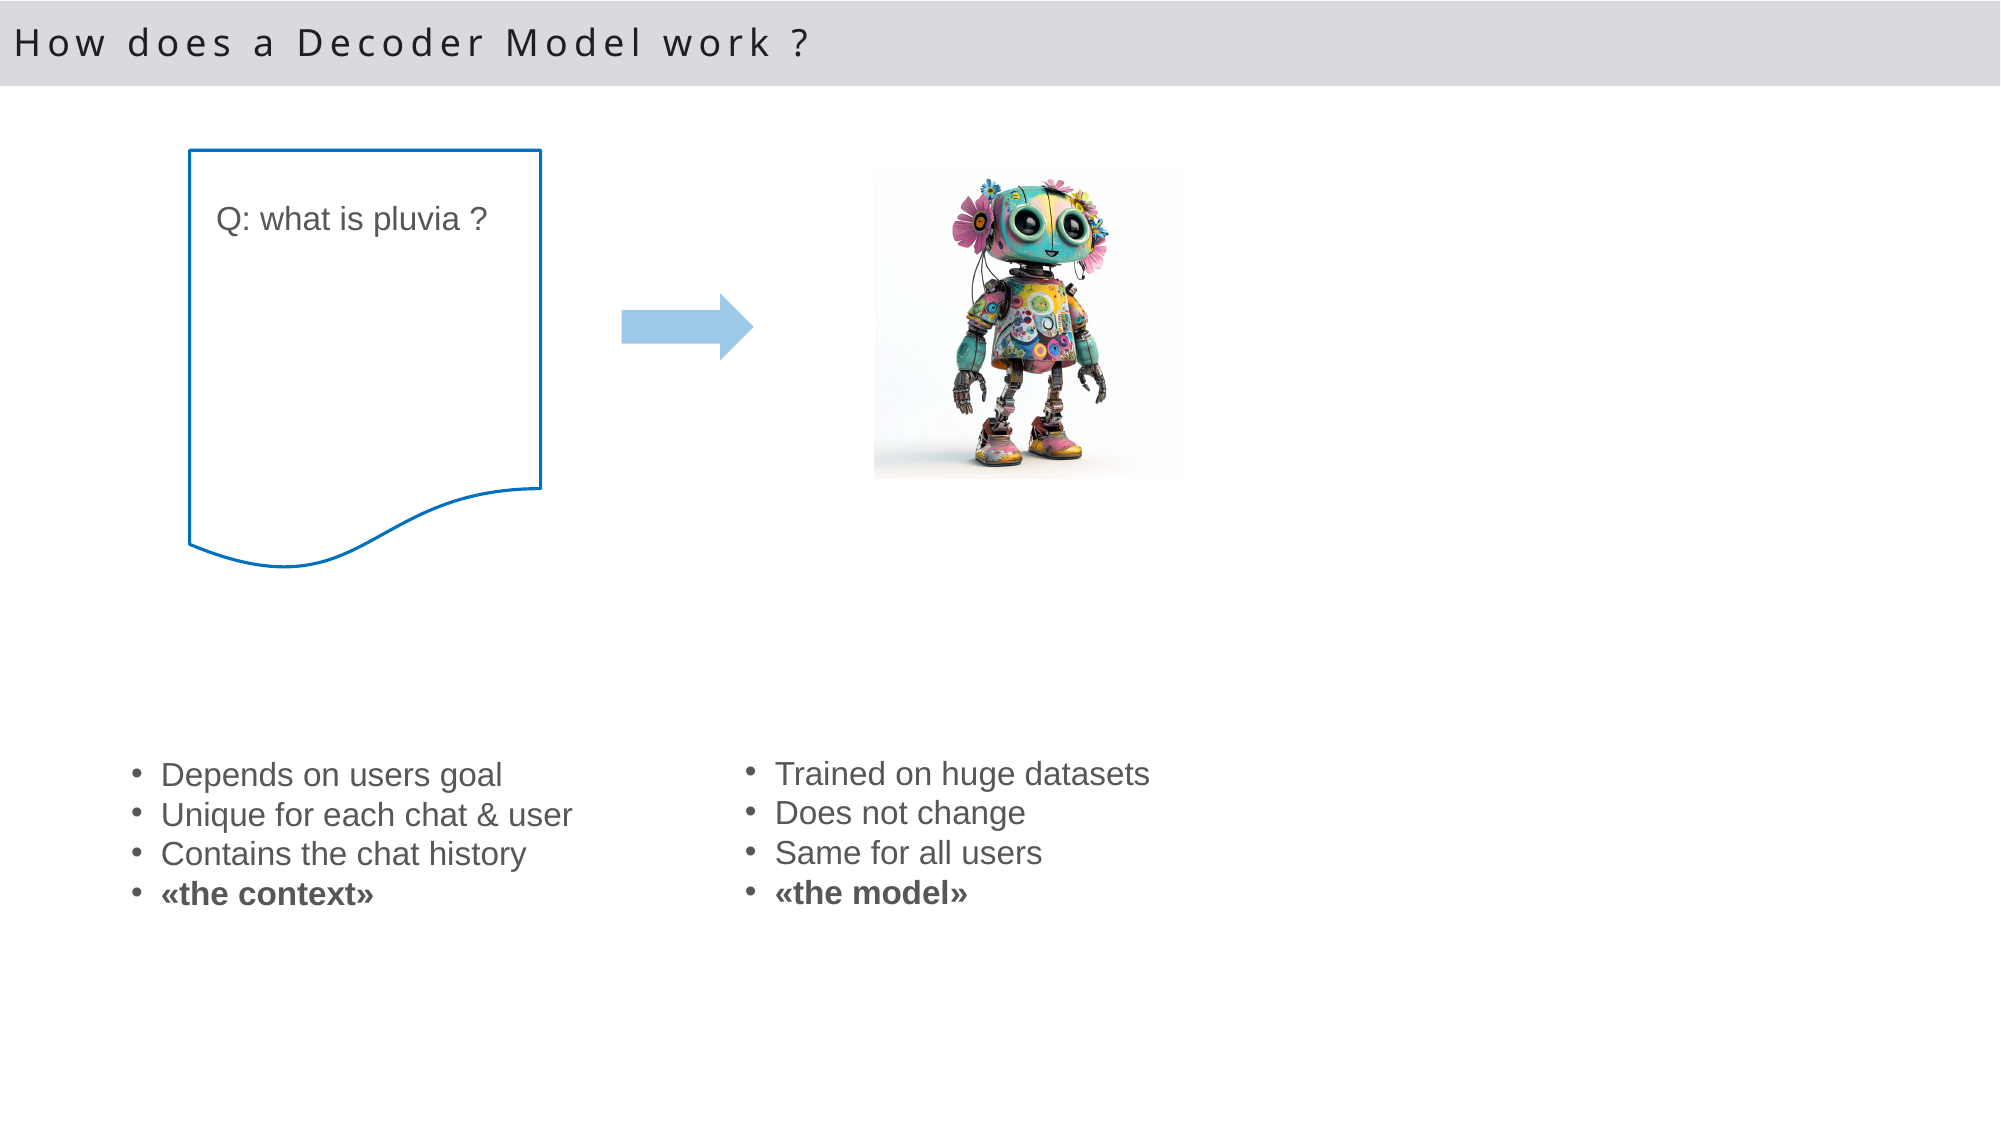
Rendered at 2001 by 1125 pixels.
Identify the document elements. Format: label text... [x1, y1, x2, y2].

text_box Q: what is pluvia ? [216, 197, 489, 290]
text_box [128, 751, 1154, 915]
title How does a Decoder Model work ? [13, 0, 1128, 85]
picture [873, 169, 1184, 479]
text_box [619, 291, 756, 363]
text_box [187, 148, 543, 569]
